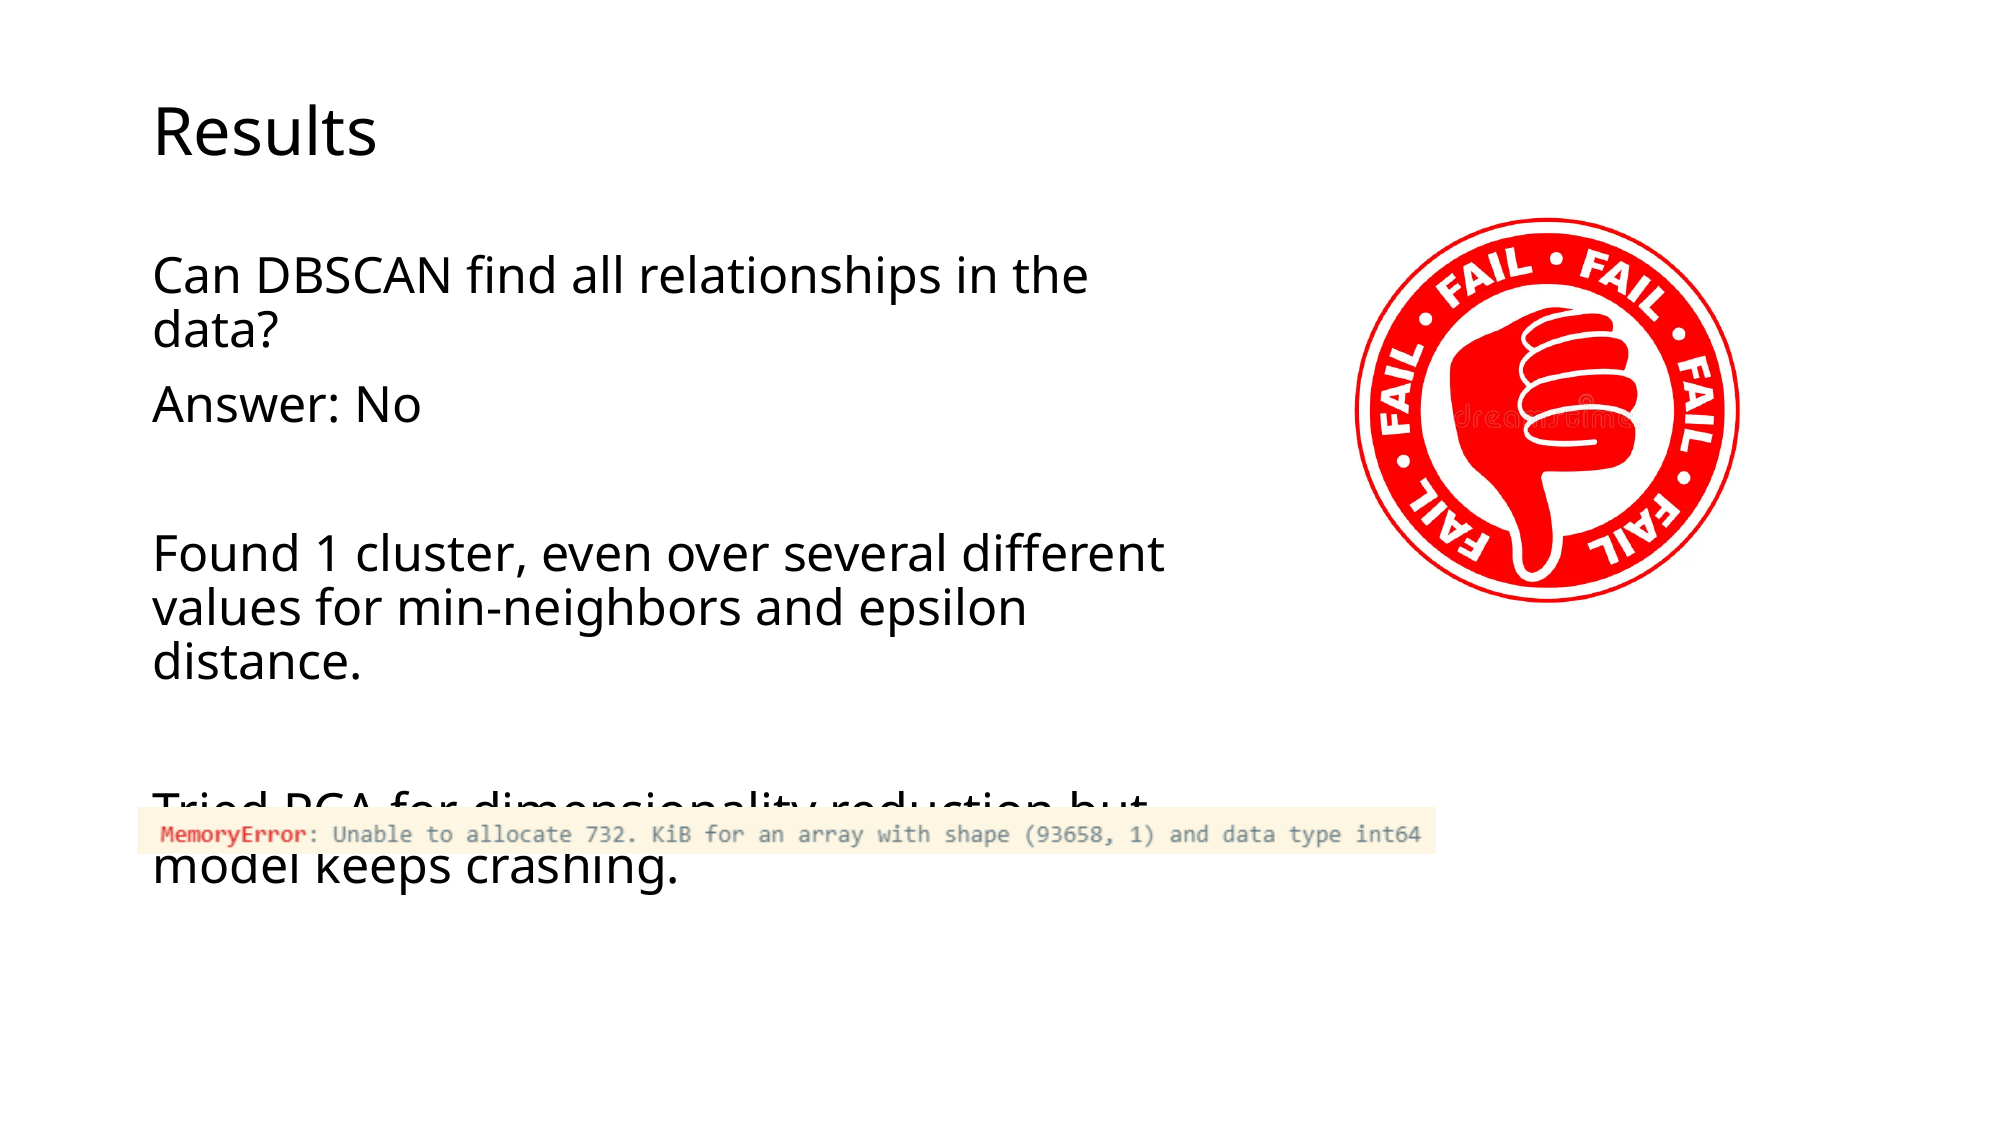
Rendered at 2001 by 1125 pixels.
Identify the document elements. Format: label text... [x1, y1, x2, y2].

title Results [137, 59, 1863, 209]
list Can DBSCAN find all relationships in the data? Answer: No Found 1 cluster, even over several different values for min-neighbors and epsilon distance. Tried PCA for dimensionality reduction but model keeps crashing. [137, 855, 1196, 1014]
picture [136, 807, 1437, 855]
picture [1298, 162, 1796, 659]
list Can DBSCAN find all relationships in the data? Answer: No Found 1 cluster, even over several different values for min-neighbors and epsilon distance. Tried PCA for dimensionality reduction but model keeps crashing. [137, 242, 1196, 807]
